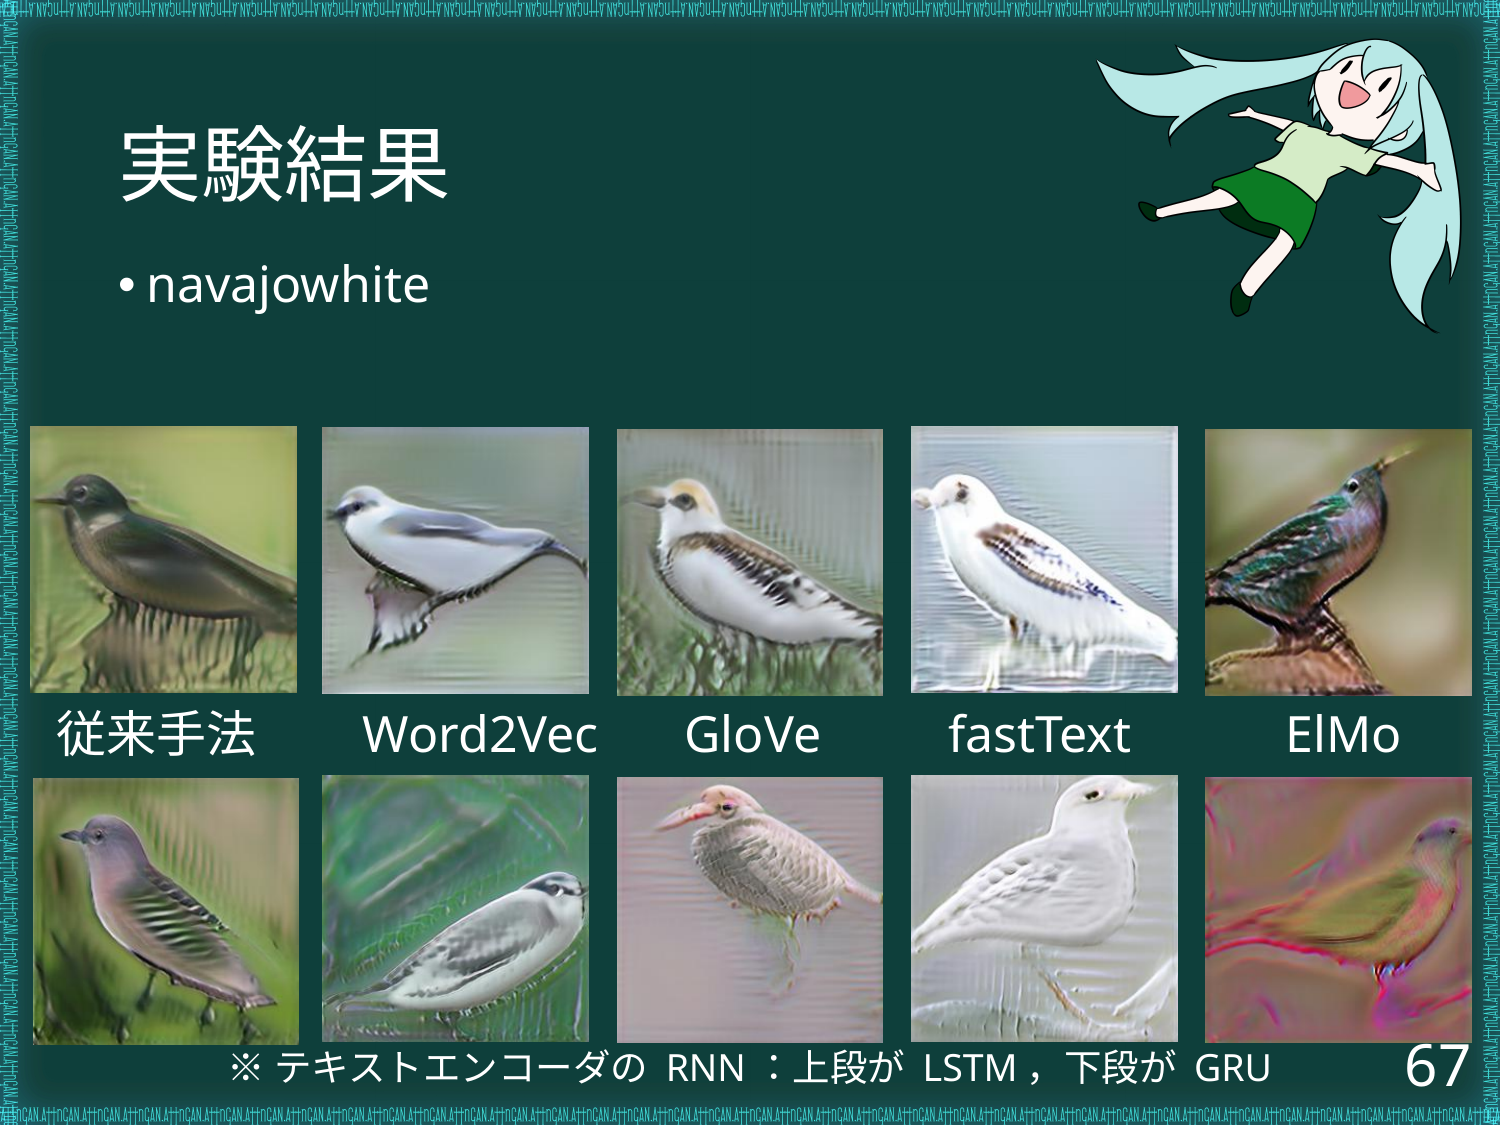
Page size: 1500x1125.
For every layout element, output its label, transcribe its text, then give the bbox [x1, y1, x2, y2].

list navajowhite [103, 252, 1397, 967]
text_box 従来手法 [42, 695, 348, 771]
text_box ※テキストエンコーダの RNN：上段が LSTM，下段が GRU [213, 1036, 1287, 1097]
picture [0, 0, 1500, 1125]
text_box Word2Vec [348, 695, 652, 771]
title 実験結果 [103, 59, 1086, 252]
text_box fastText [933, 695, 1195, 771]
text_box ElMo [1270, 696, 1436, 771]
slide_number 67 [1136, 1036, 1487, 1101]
text_box GloVe [669, 696, 869, 771]
